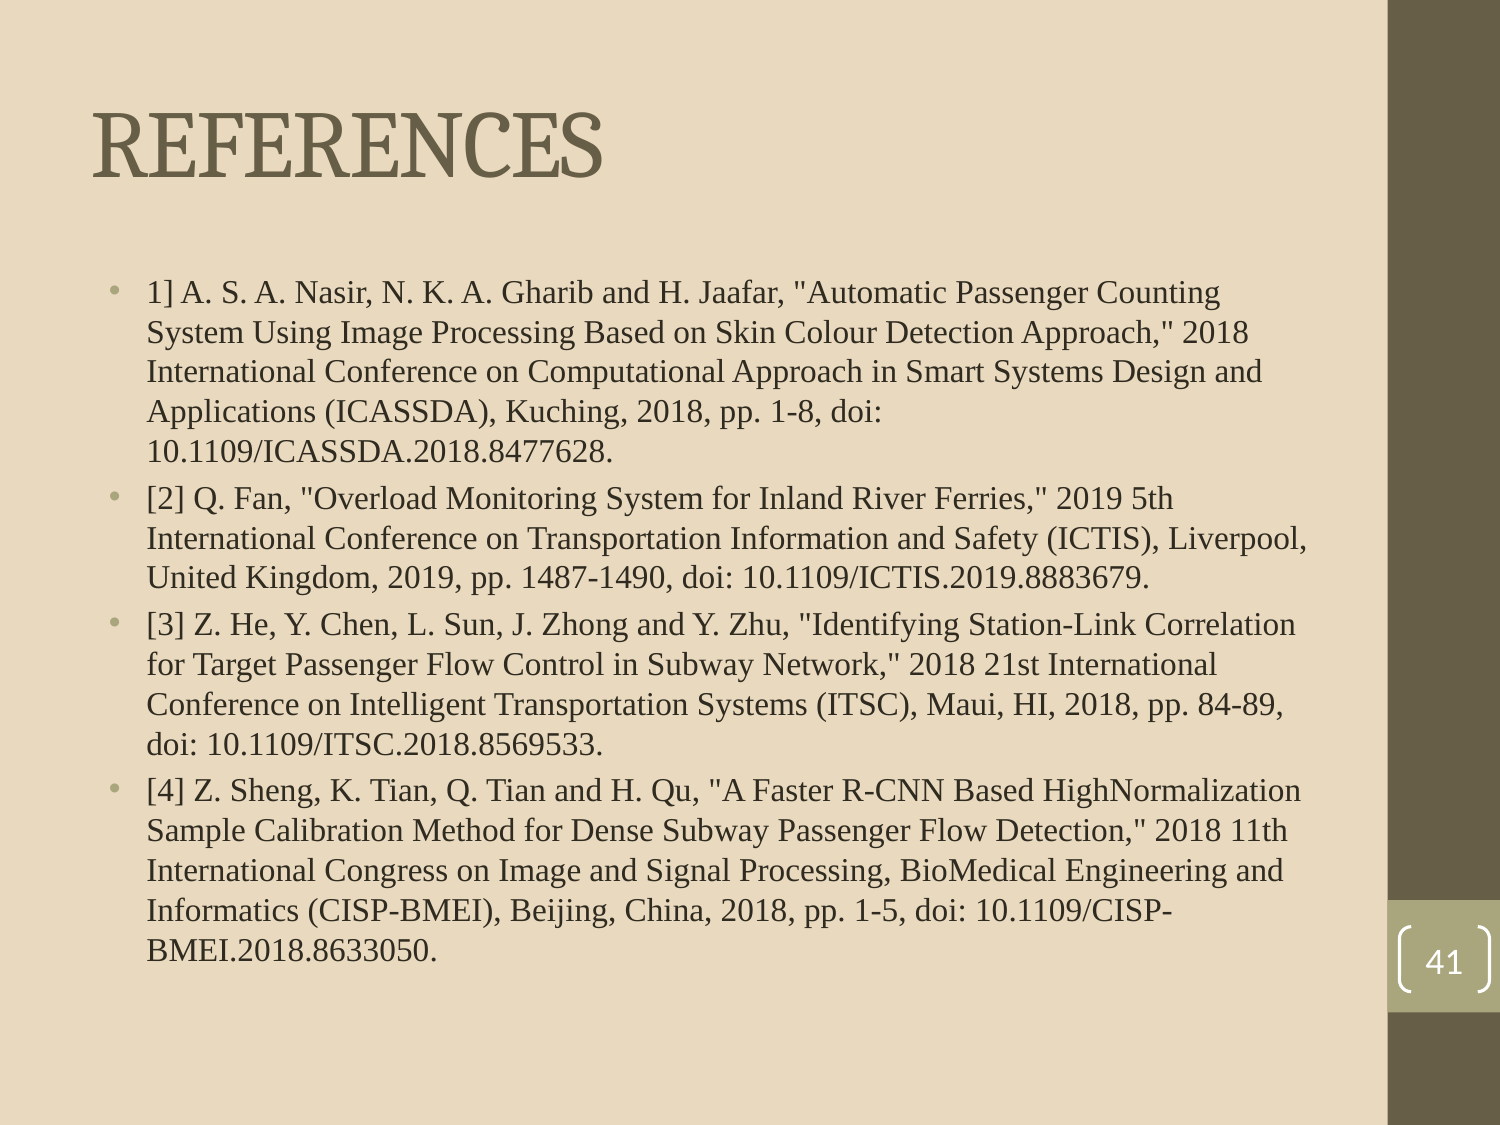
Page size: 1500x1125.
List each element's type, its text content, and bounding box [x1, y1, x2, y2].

slide_number 41 [1397, 925, 1492, 994]
title REFERENCES [75, 45, 1325, 233]
list 1] A. S. A. Nasir, N. K. A. Gharib and H. Jaafar, "Automatic Passenger Counting System Using Image Processing Based on Skin Colour Detection Approach," 2018 International Conference on Computational Approach in Smart Systems Design and Applications (ICASSDA), Kuching, 2018, pp. 1-8, doi: 10.1109/ICASSDA.2018.8477628. [2] Q. Fan, "Overload Monitoring System for Inland River Ferries," 2019 5th International Conference on Transportation Information and Safety (ICTIS), Liverpool, United Kingdom, 2019, pp. 1487-1490, doi: 10.1109/ICTIS.2019.8883679. [3] Z. He, Y. Chen, L. Sun, J. Zhong and Y. Zhu, "Identifying Station-Link Correlation for Target Passenger Flow Control in Subway Network," 2018 21st International Conference on Intelligent Transportation Systems (ITSC), Maui, HI, 2018, pp. 84-89, doi: 10.1109/ITSC.2018.8569533. [4] Z. Sheng, K. Tian, Q. Tian and H. Qu, "A Faster R-CNN Based HighNormalization Sample Calibration Method for Dense Subway Passenger Flow Detection," 2018 11th International Congress on Image and Signal Processing, BioMedical Engineering and Informatics (CISP-BMEI), Beijing, China, 2018, pp. 1-5, doi: 10.1109/CISP-BMEI.2018.8633050. [75, 262, 1325, 1050]
